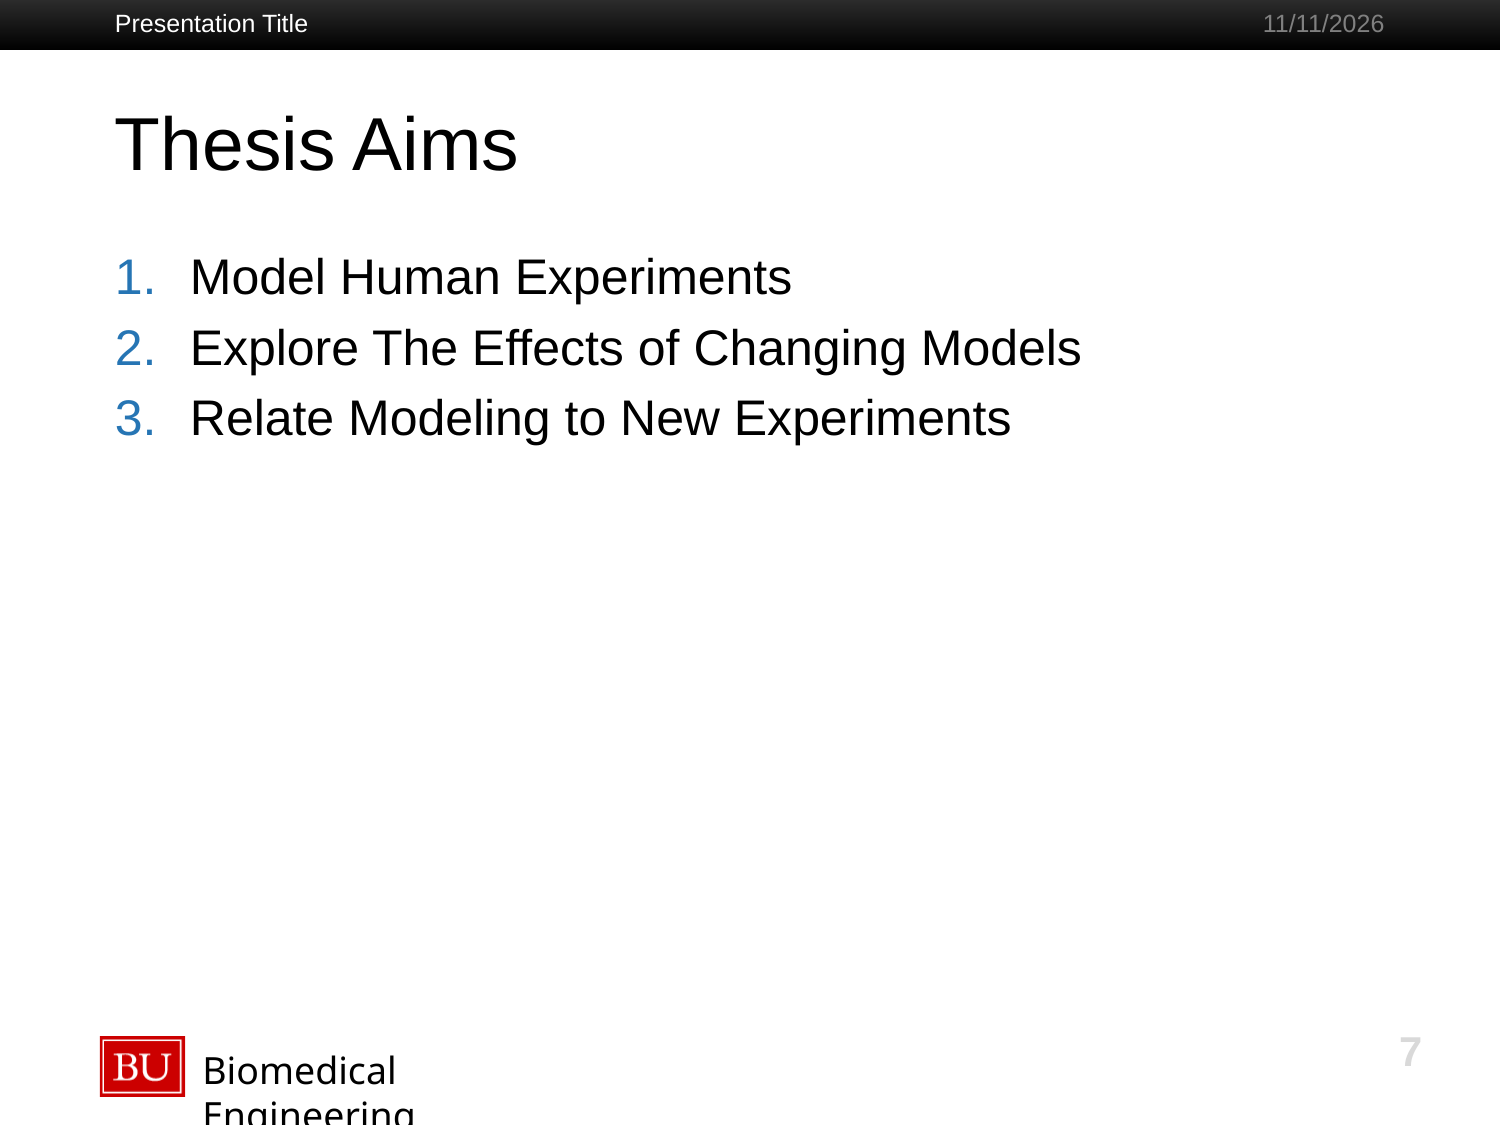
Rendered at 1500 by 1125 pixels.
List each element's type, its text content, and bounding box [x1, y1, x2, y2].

slide_number 7 [1199, 1024, 1438, 1092]
list Model Human Experiments Explore The Effects of Changing Models Relate Modeling to New Experiments [99, 237, 1400, 938]
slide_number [999, 0, 1401, 51]
picture [99, 1036, 188, 1097]
title Thesis Aims [99, 87, 1400, 200]
footer Presentation Title [99, 0, 938, 51]
